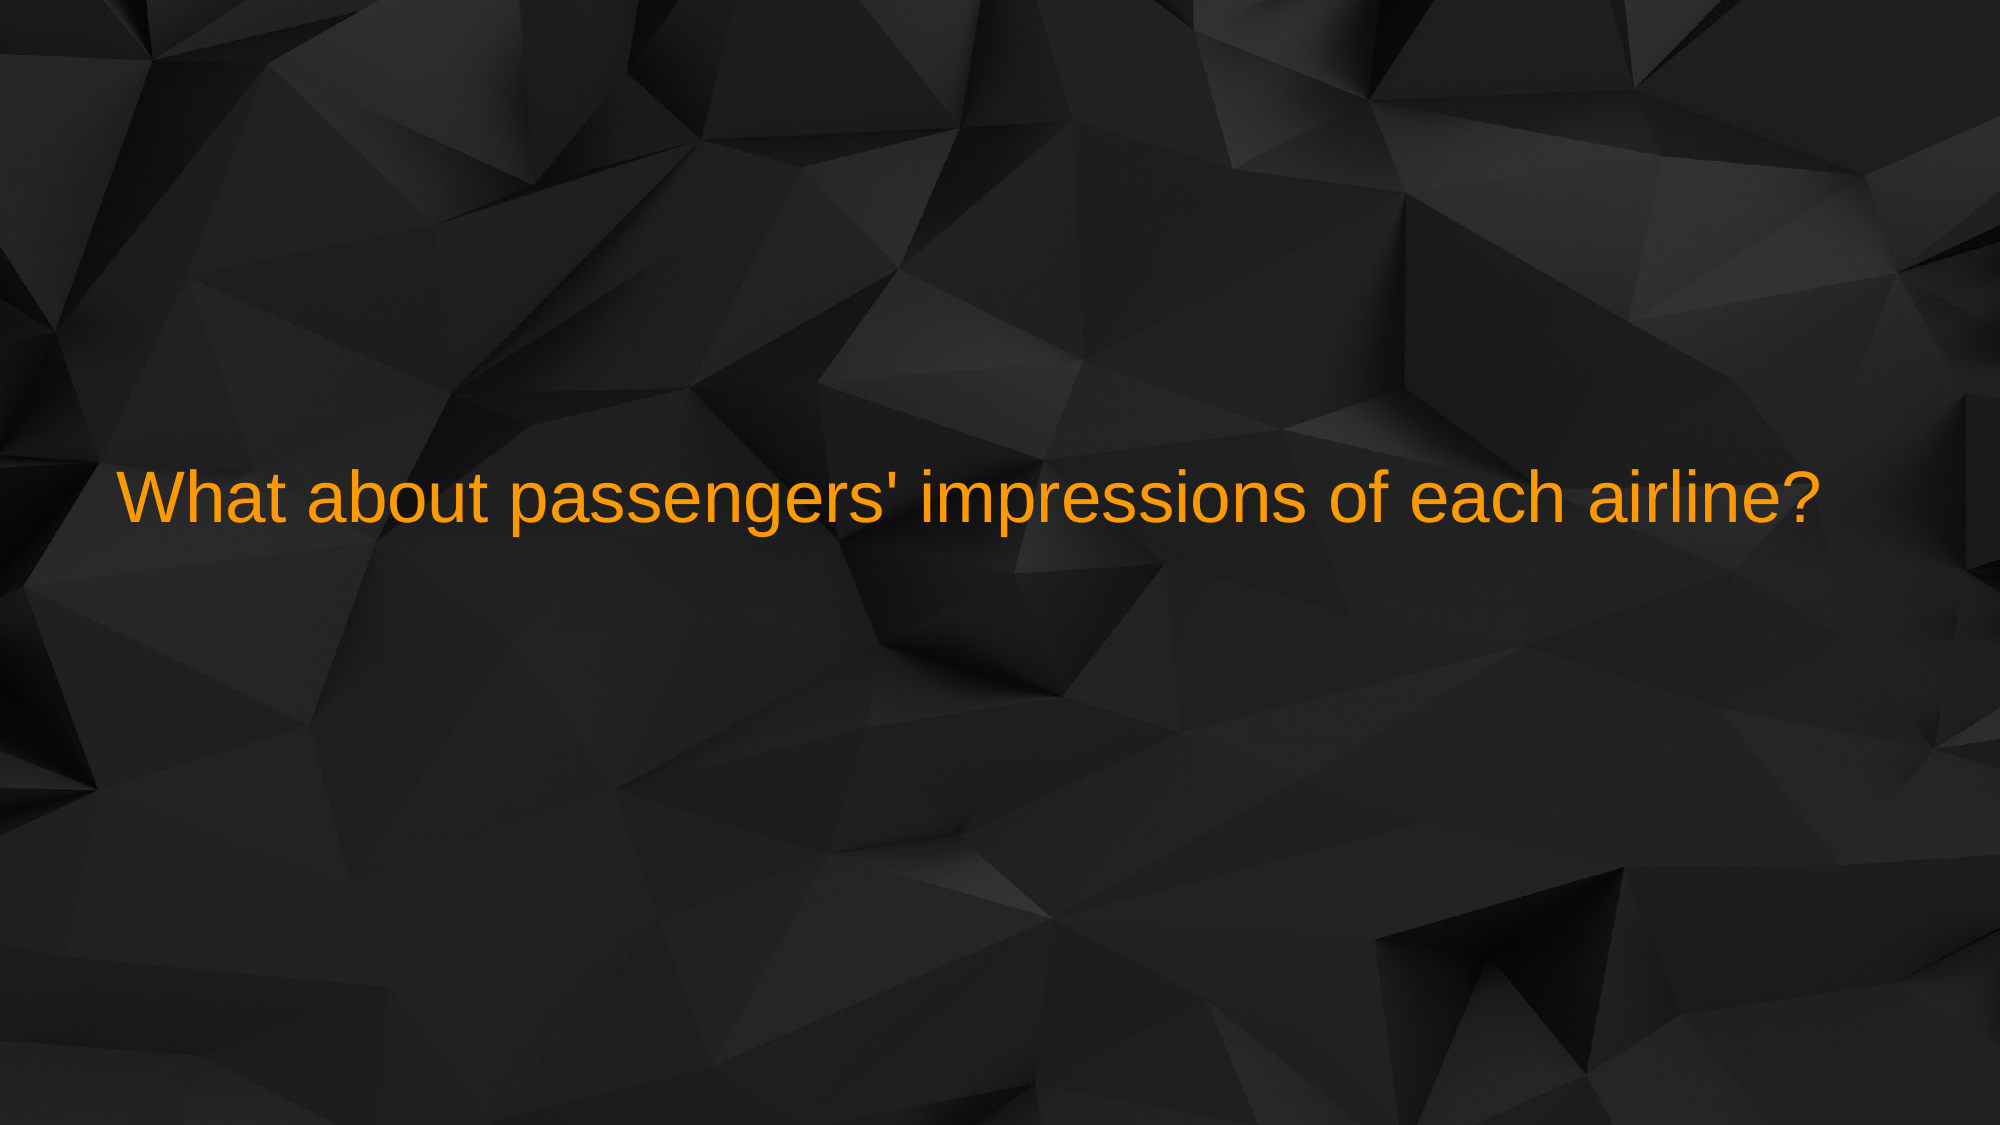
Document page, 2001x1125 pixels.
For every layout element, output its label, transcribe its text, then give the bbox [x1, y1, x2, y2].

text_box What about passengers' impressions of each airline? [101, 434, 1990, 580]
picture [0, 0, 2000, 1125]
